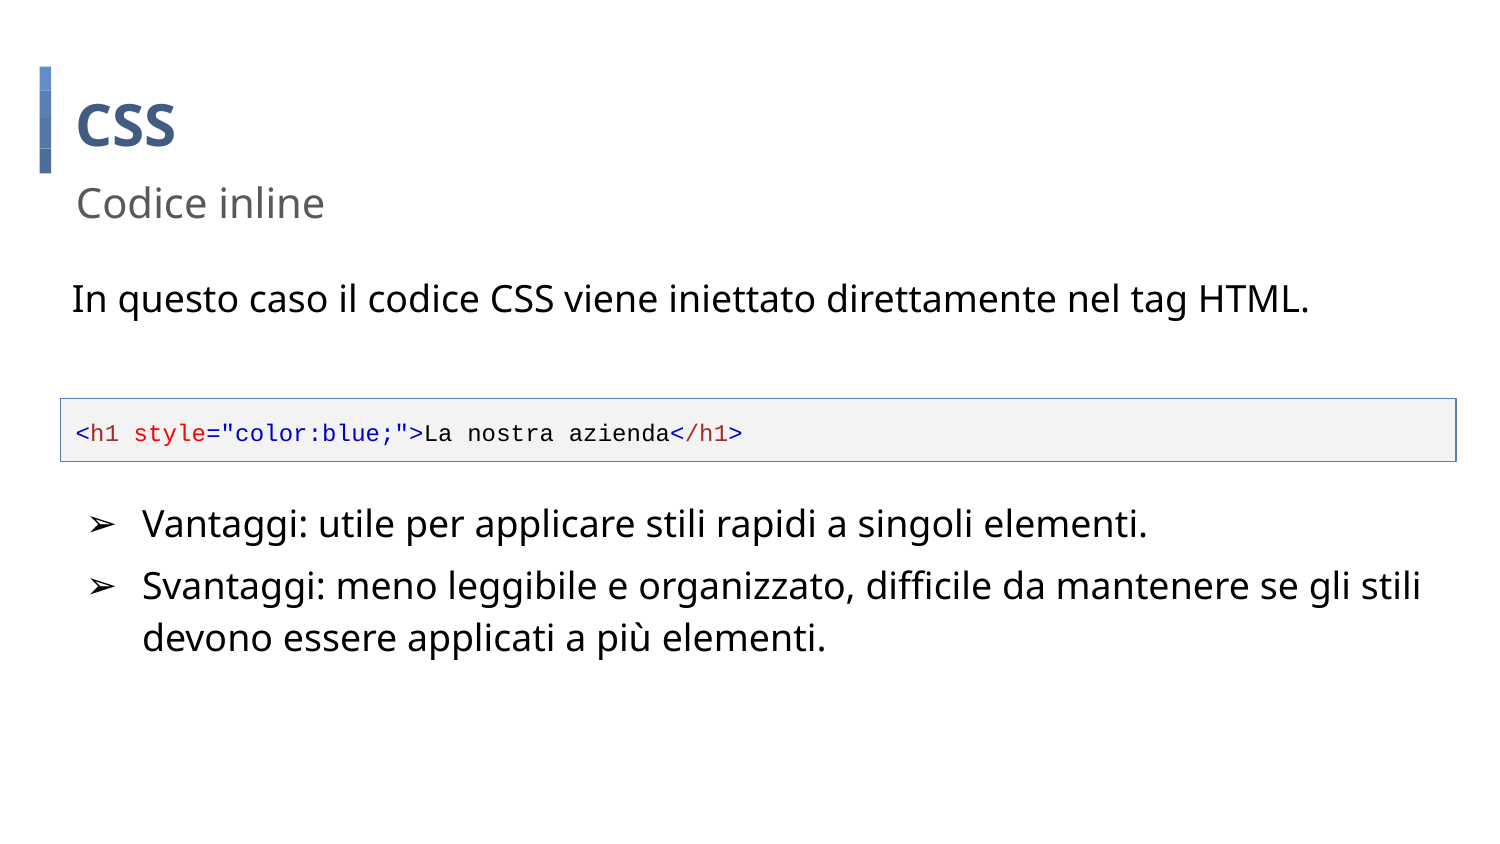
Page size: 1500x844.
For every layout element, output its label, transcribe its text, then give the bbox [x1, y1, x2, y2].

text_box In questo caso il codice CSS viene iniettato direttamente nel tag HTML. [56, 252, 1453, 335]
subtitle Codice inline [60, 154, 1449, 228]
text_box Vantaggi: utile per applicare stili rapidi a singoli elementi. Svantaggi: meno leggibile e organizzato, difficile da mantenere se gli stili devono essere applicati a più elementi. [52, 477, 1448, 674]
text_box <h1 style="color:blue;">La nostra azienda</h1> [60, 398, 1457, 462]
title CSS [60, 72, 1449, 154]
